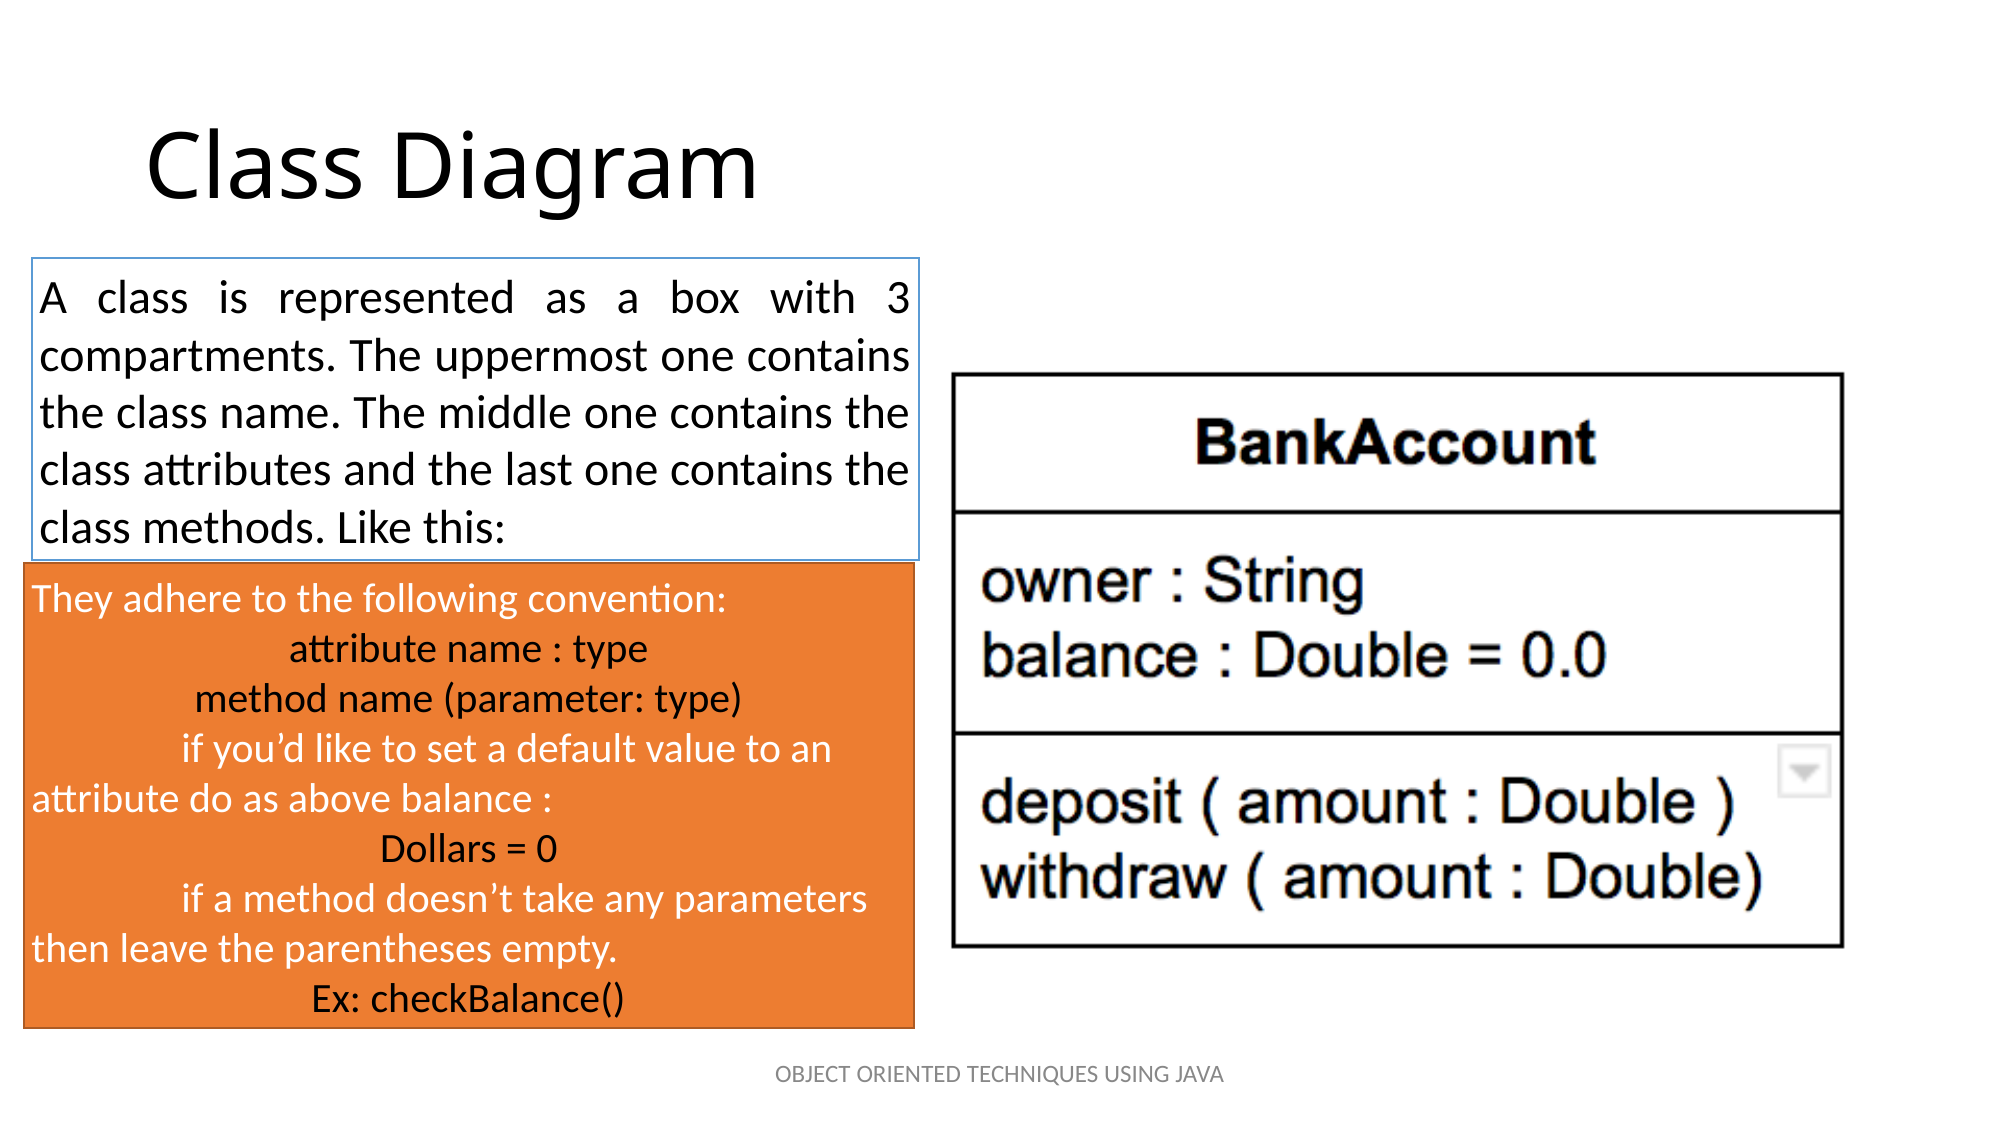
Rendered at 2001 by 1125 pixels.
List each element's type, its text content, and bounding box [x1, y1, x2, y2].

text_box They adhere to the following convention: attribute name : type method name (parameter: type) if you’d like to set a default value to an attribute do as above balance : Dollars = 0 if a method doesn’t take any parameters then leave the parentheses empty. Ex: checkBalance() [24, 562, 914, 1028]
picture [927, 352, 1879, 978]
text_box A class is represented as a box with 3 compartments. The uppermost one contains the class name. The middle one contains the class attributes and the last one contains the class methods. Like this: [31, 258, 920, 561]
title Class Diagram [136, 59, 1863, 278]
